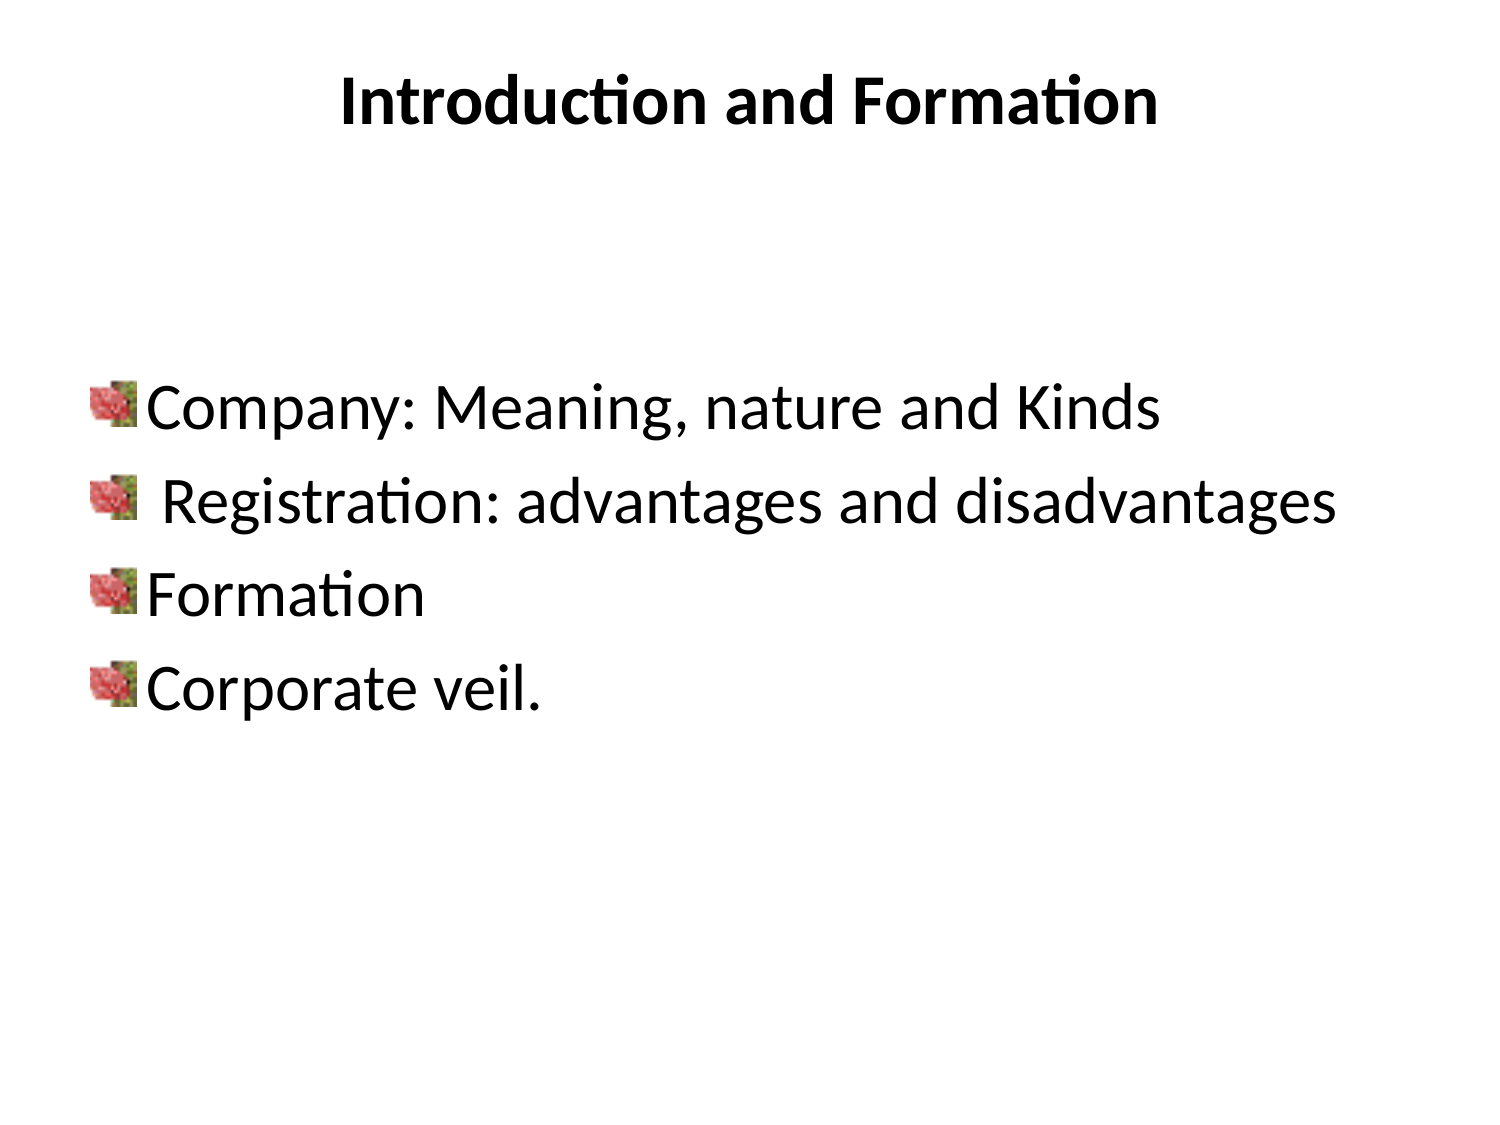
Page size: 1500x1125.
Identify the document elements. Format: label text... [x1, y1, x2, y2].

title Introduction and Formation [75, 45, 1425, 233]
picture [90, 566, 137, 614]
picture [90, 659, 137, 707]
picture [90, 379, 137, 427]
list Company: Meaning, nature and Kinds Registration: advantages and disadvantages Formation Corporate veil. [75, 262, 1425, 1005]
picture [90, 473, 137, 520]
